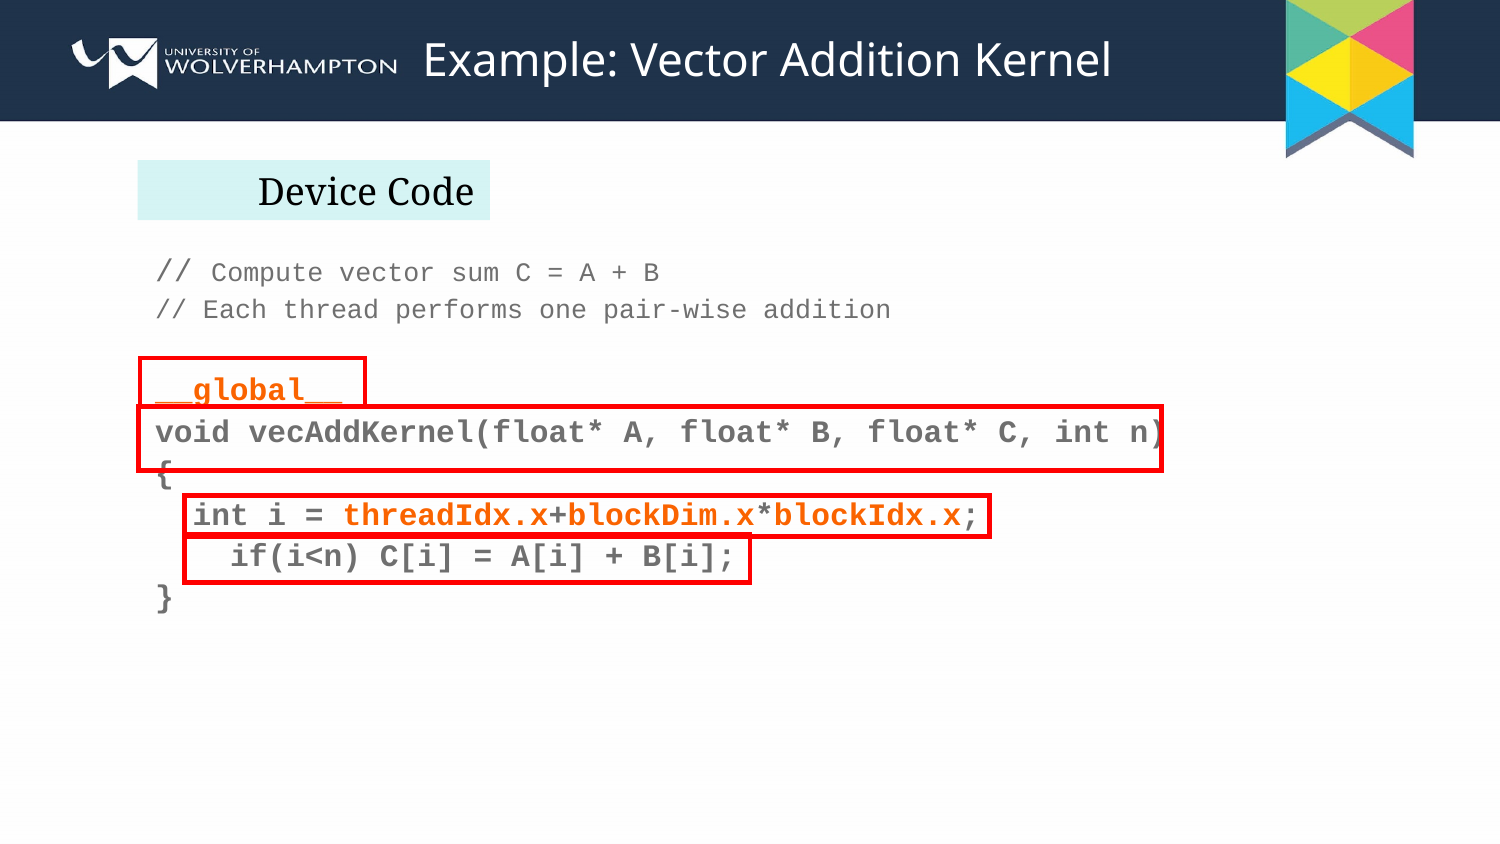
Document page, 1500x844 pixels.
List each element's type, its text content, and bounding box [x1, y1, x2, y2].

text_box [138, 406, 1162, 471]
title Example: Vector Addition Kernel [407, 23, 1277, 95]
picture [0, 0, 1500, 844]
text_box Device Code [137, 160, 490, 221]
text_box [184, 495, 990, 537]
text_box // Compute vector sum C = A + B // Each thread performs one pair-wise addition __global__ void vecAddKernel(float* A, float* B, float* C, int n) { int i = threadIdx.x+blockDim.x*blockIdx.x; if(i<n) C[i] = A[i] + B[i]; } [140, 160, 1188, 741]
text_box [140, 357, 365, 406]
text_box [184, 537, 751, 583]
